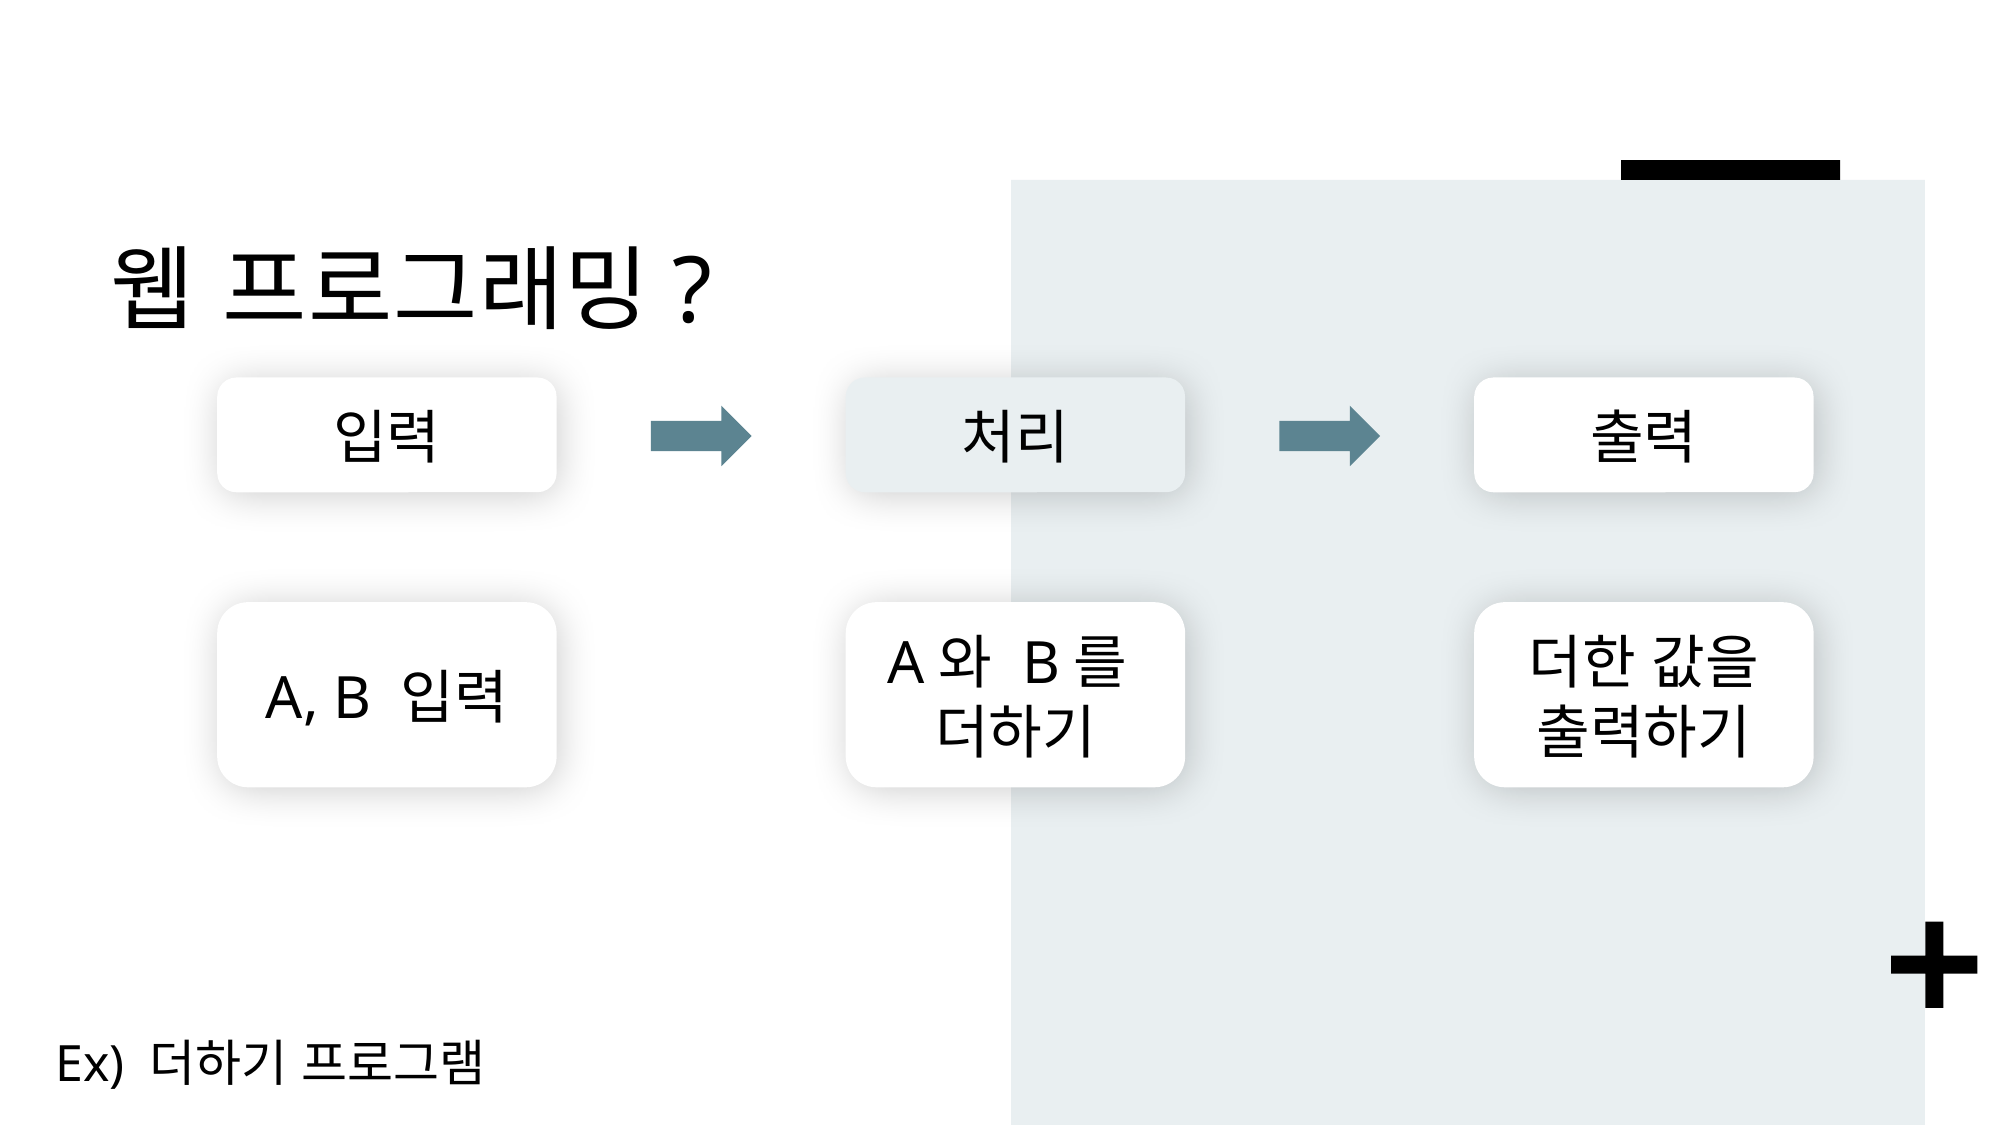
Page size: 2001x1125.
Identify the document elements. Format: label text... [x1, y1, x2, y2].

text_box [1278, 403, 1382, 469]
text_box 출력 [1473, 376, 1815, 494]
text_box [649, 403, 754, 469]
title 웹 프로그래밍? [92, 197, 1449, 435]
text_box Ex) 더하기 프로그램 [40, 1023, 501, 1099]
text_box A, B 입력 [216, 601, 558, 789]
text_box A와 B를 더하기 [844, 601, 1187, 789]
text_box 처리 [844, 376, 1187, 494]
text_box 더한 값을 출력하기 [1473, 601, 1815, 789]
text_box 입력 [216, 376, 558, 494]
